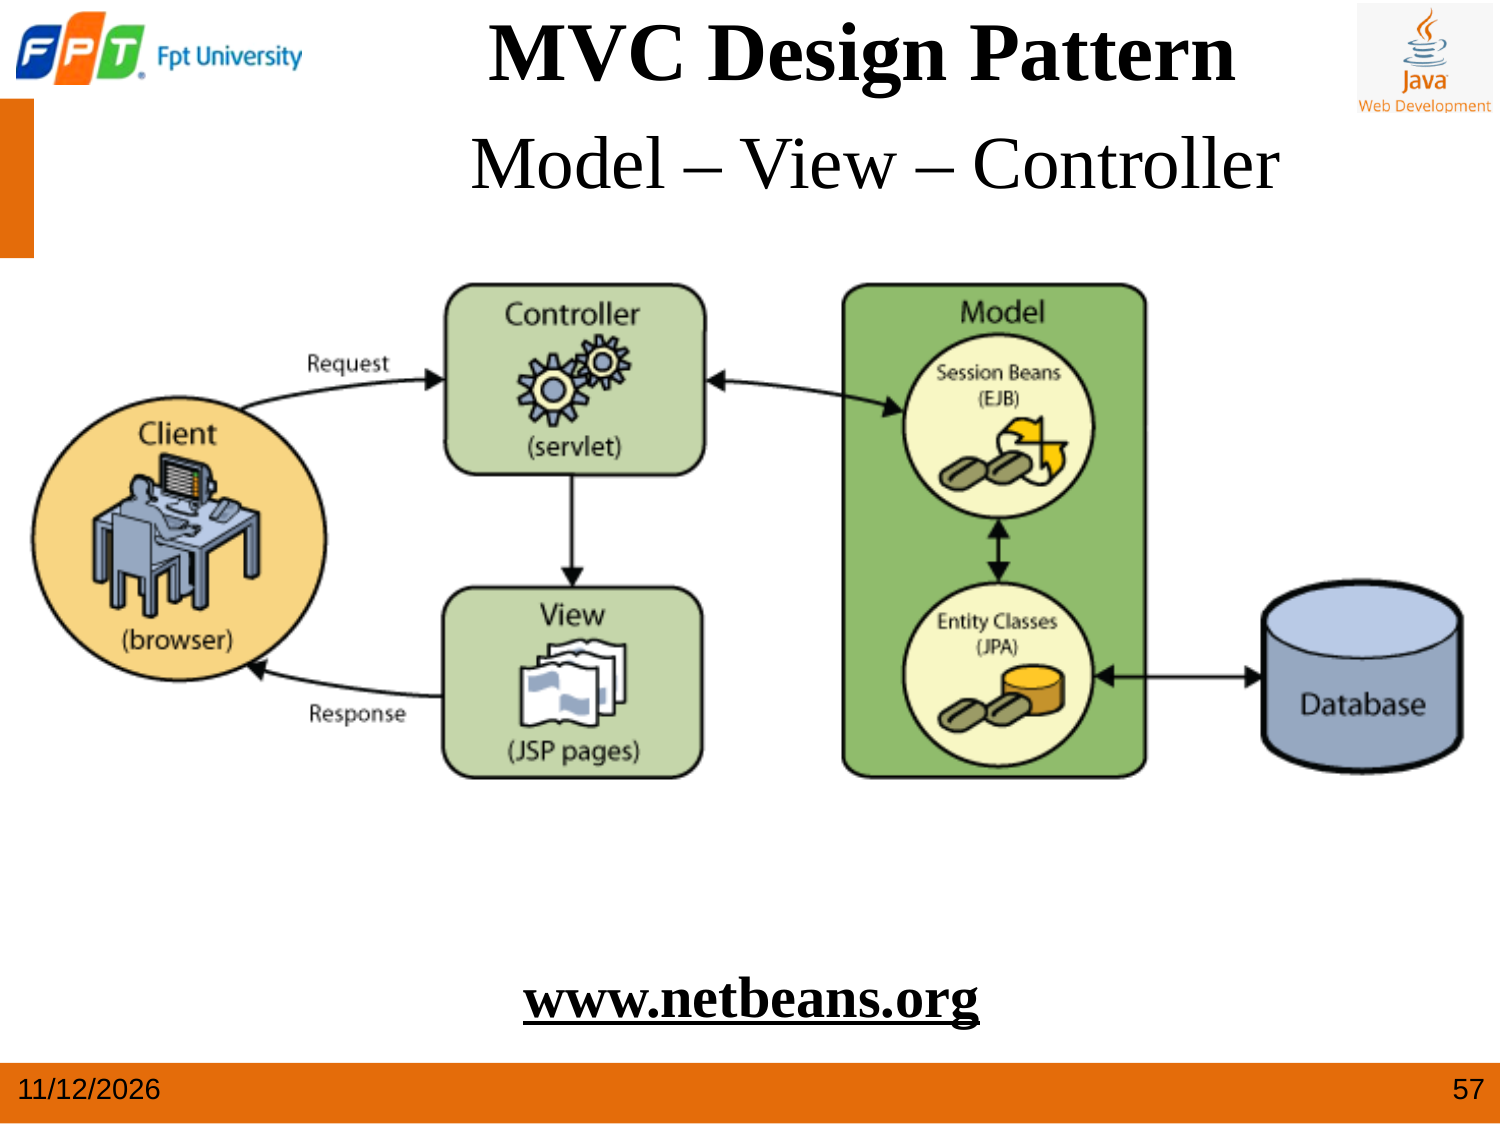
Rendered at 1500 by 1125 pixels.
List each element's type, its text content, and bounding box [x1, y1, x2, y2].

picture [0, 260, 1495, 839]
slide_number 57 [1050, 1063, 1500, 1124]
text_box www.netbeans.org [207, 952, 1311, 1037]
title MVC Design Pattern Model – View – Controller [246, 0, 1500, 204]
picture [16, 11, 246, 85]
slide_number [2, 1063, 231, 1123]
